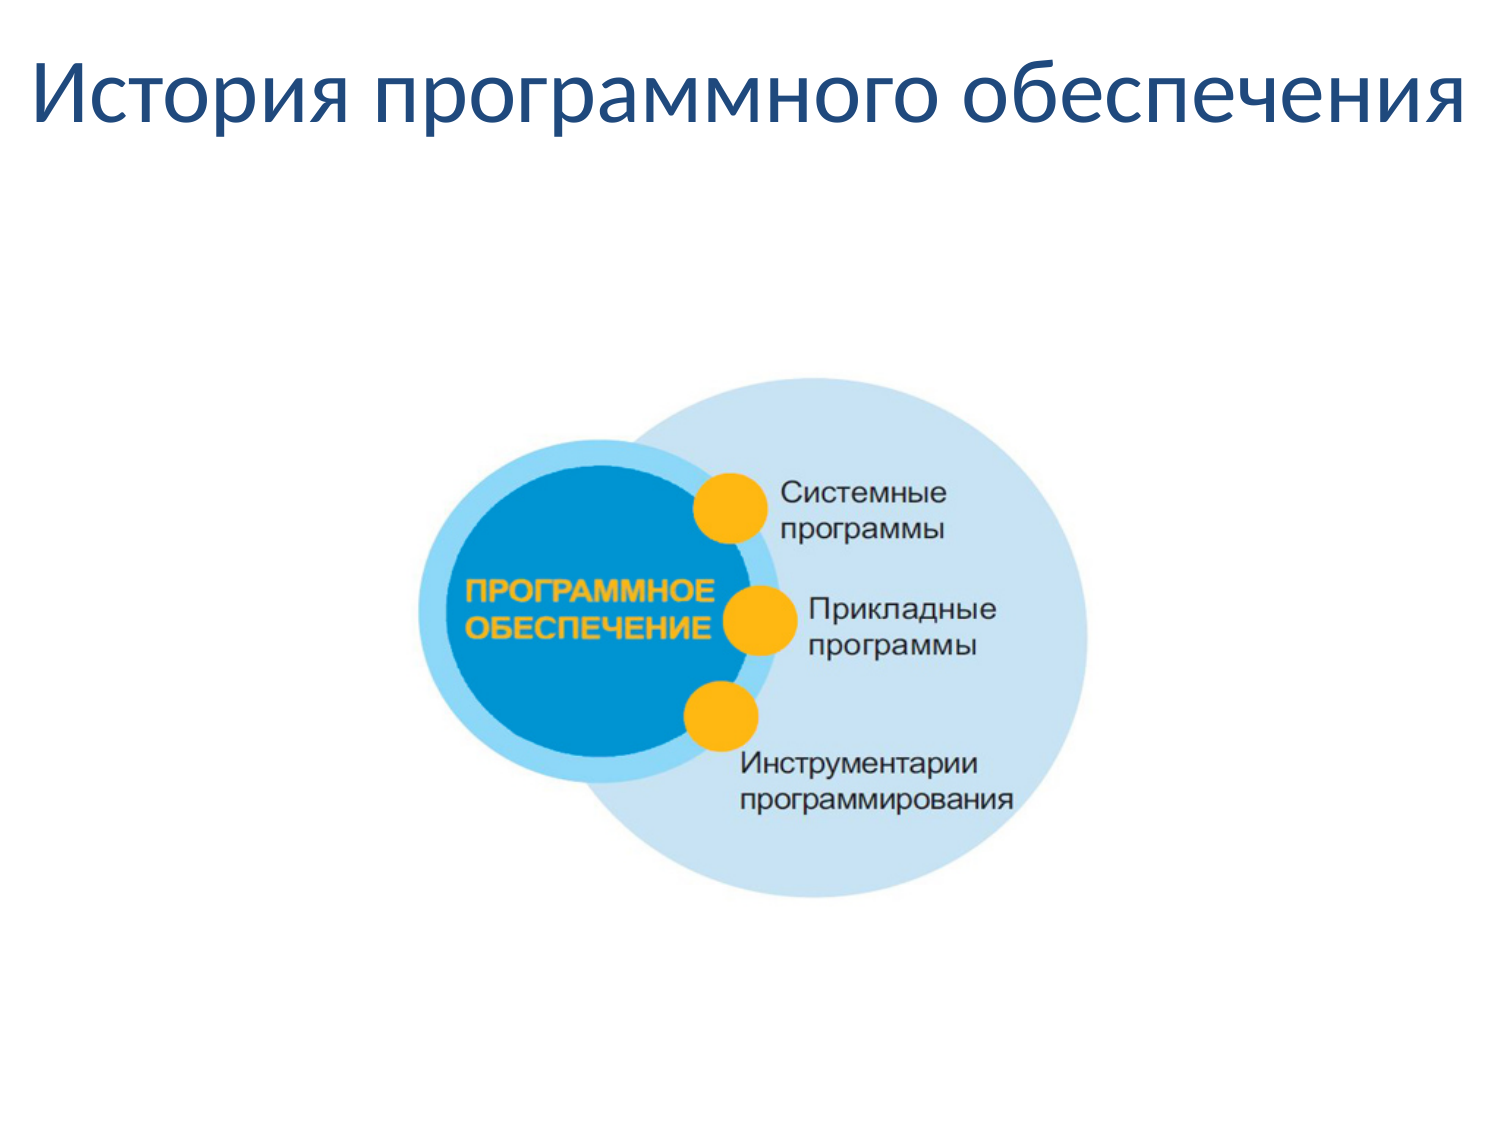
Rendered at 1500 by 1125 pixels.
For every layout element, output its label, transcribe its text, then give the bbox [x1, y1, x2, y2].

picture [395, 326, 1129, 908]
title История программного обеспечения [0, 0, 1500, 173]
